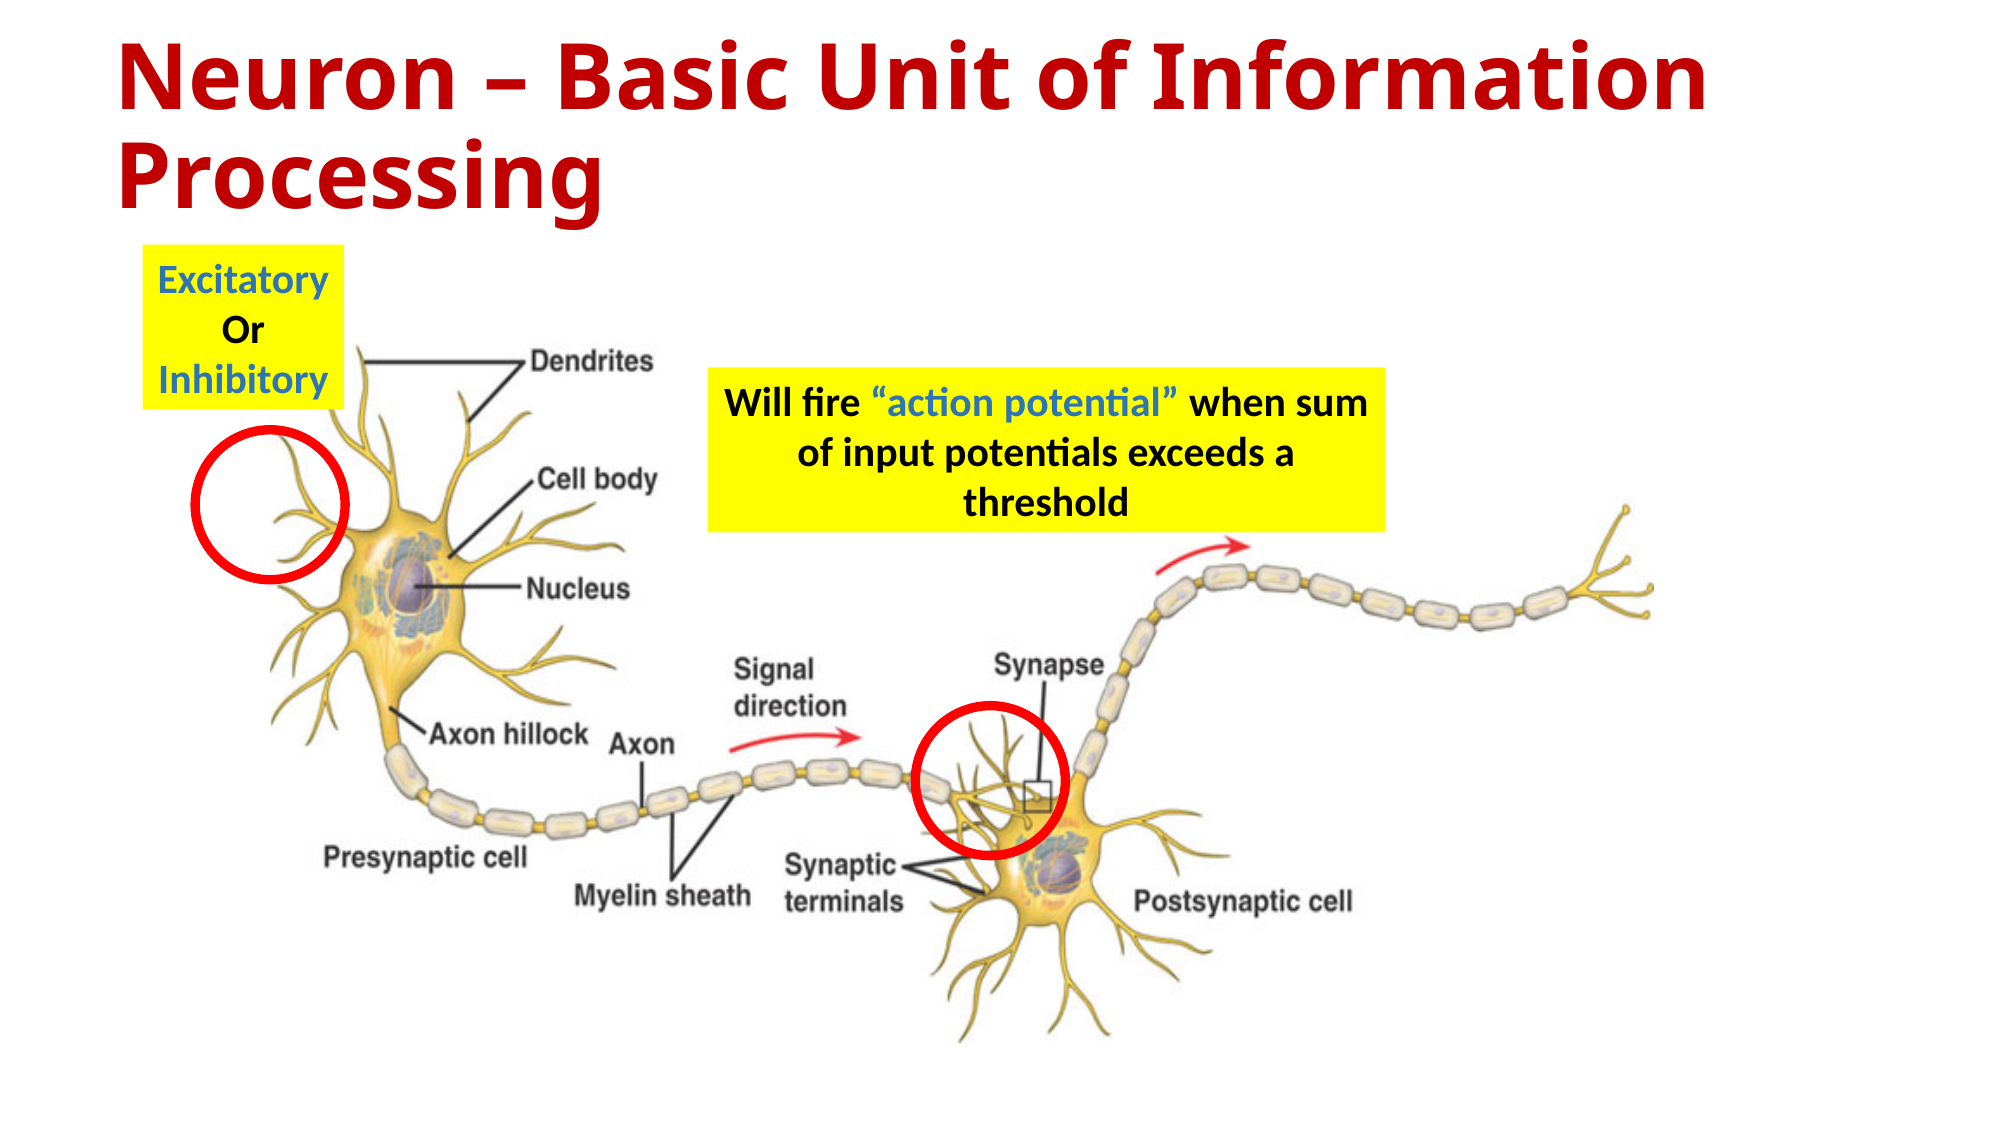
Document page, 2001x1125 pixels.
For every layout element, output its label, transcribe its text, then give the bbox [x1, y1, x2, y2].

picture [270, 343, 1654, 1043]
title Neuron – Basic Unit of Information Processing [99, 20, 1825, 238]
text_box [194, 428, 270, 581]
text_box Excitatory Or Inhibitory [142, 244, 345, 410]
